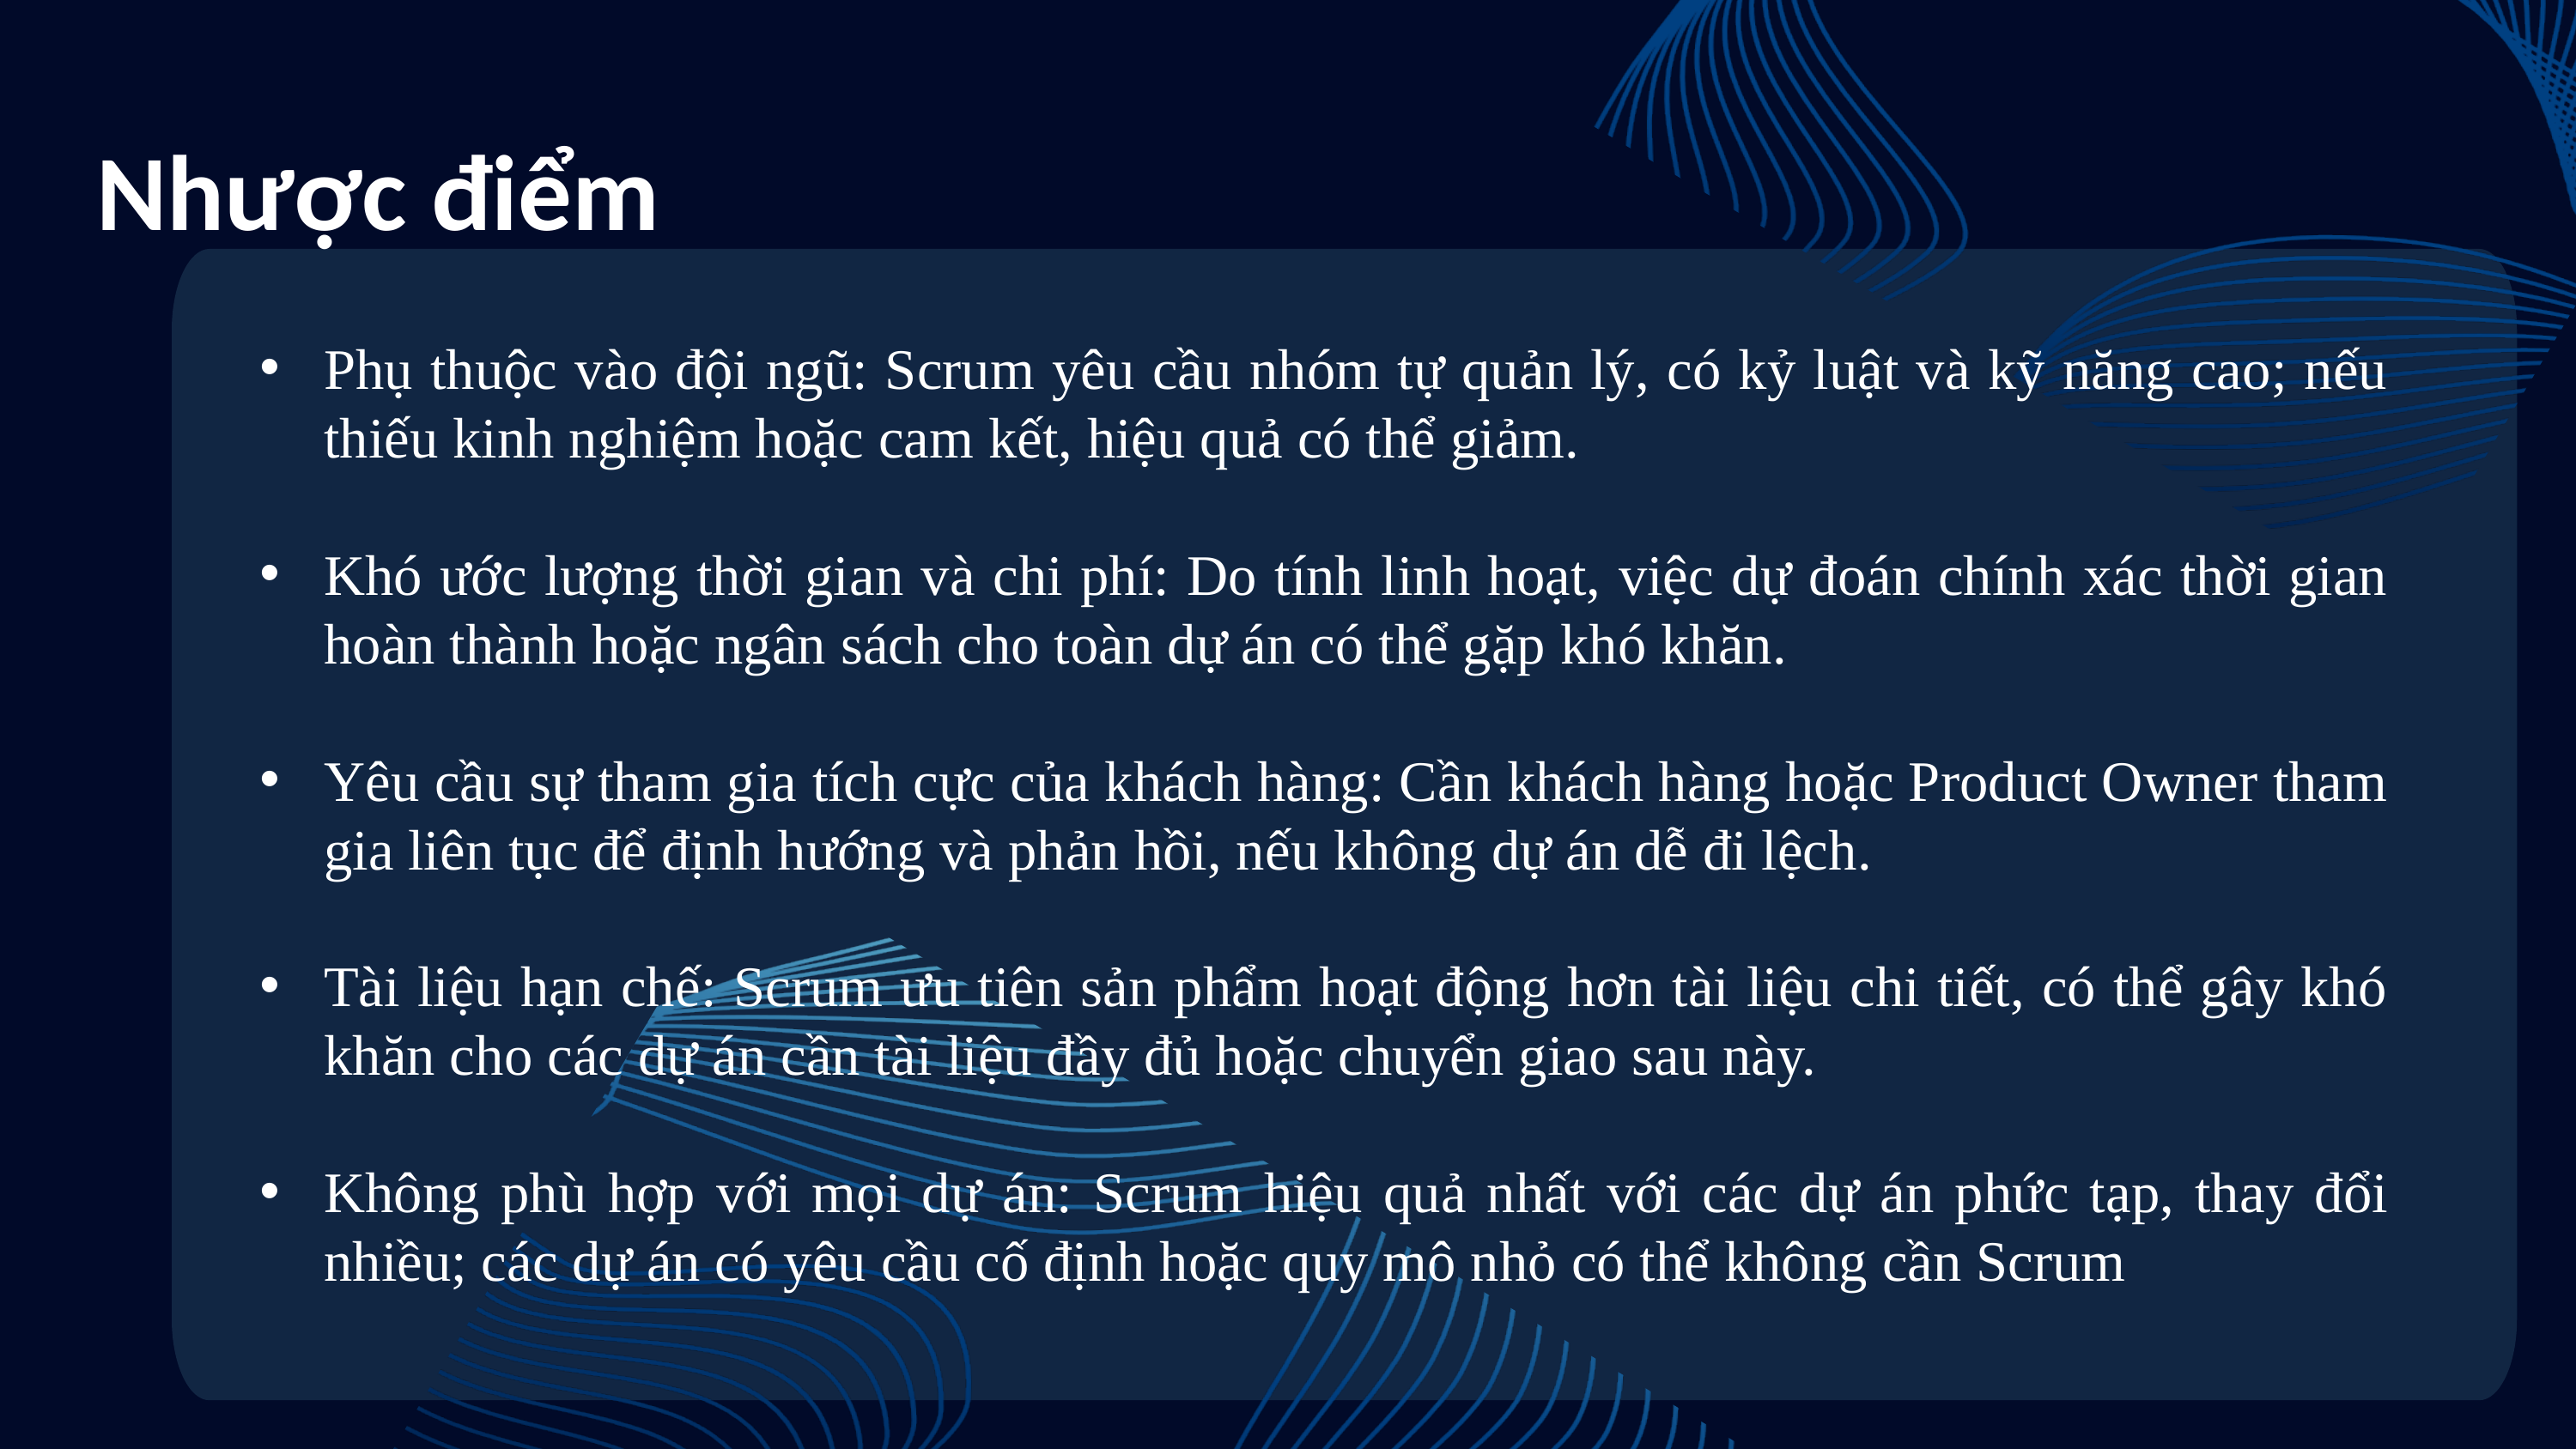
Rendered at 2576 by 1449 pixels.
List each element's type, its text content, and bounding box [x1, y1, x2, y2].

text_box [392, 1410, 1748, 1449]
text_box [1381, 0, 2576, 393]
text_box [171, 248, 2518, 1401]
text_box Nhược điểm [96, 70, 848, 252]
